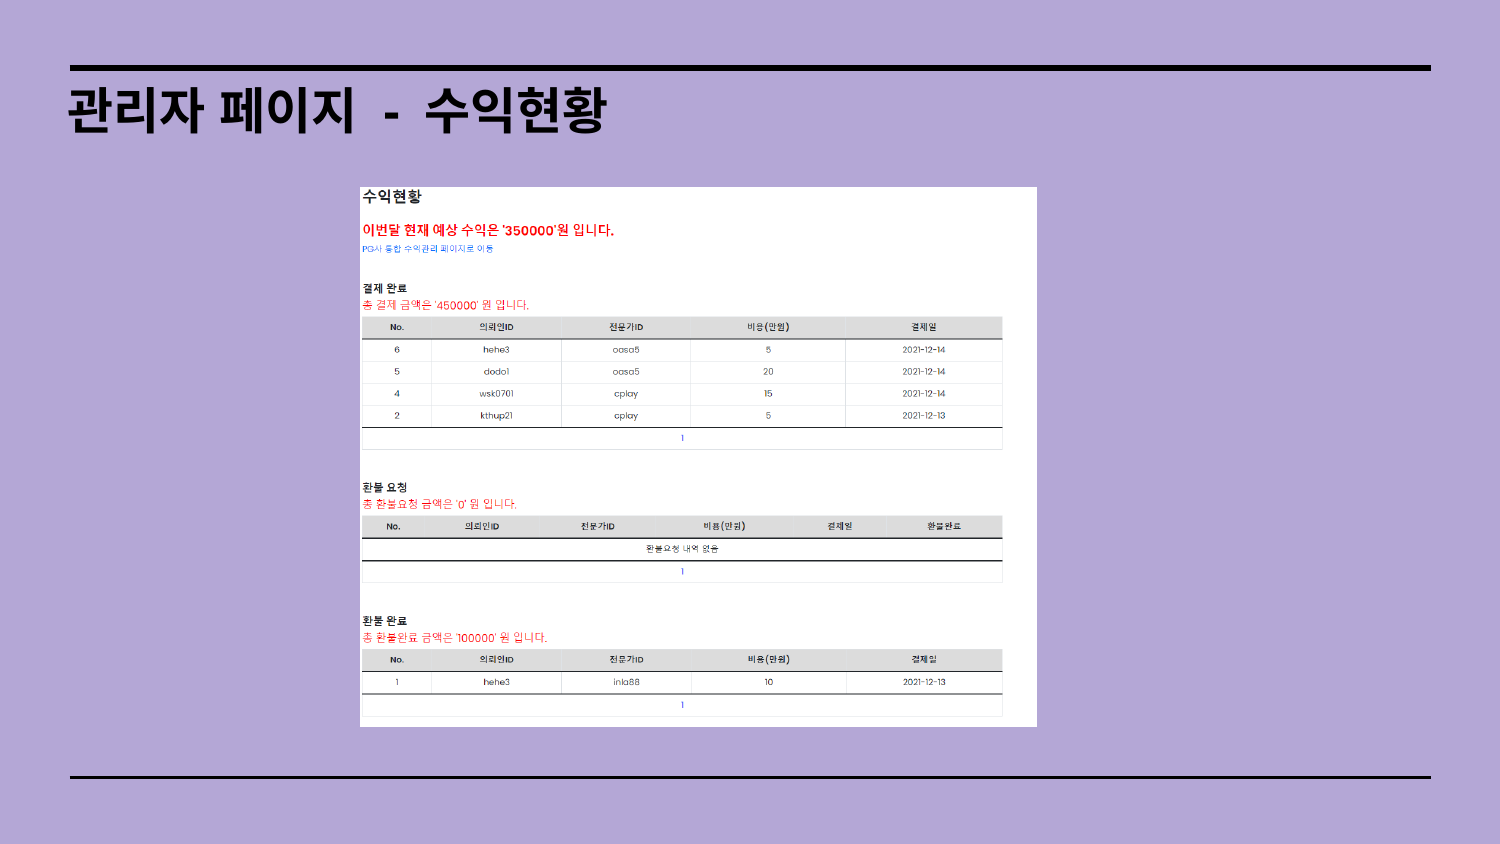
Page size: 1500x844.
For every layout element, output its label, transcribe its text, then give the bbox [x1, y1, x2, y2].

picture [360, 187, 1037, 728]
text_box 관리자 페이지 - 수익현황 [52, 47, 729, 172]
